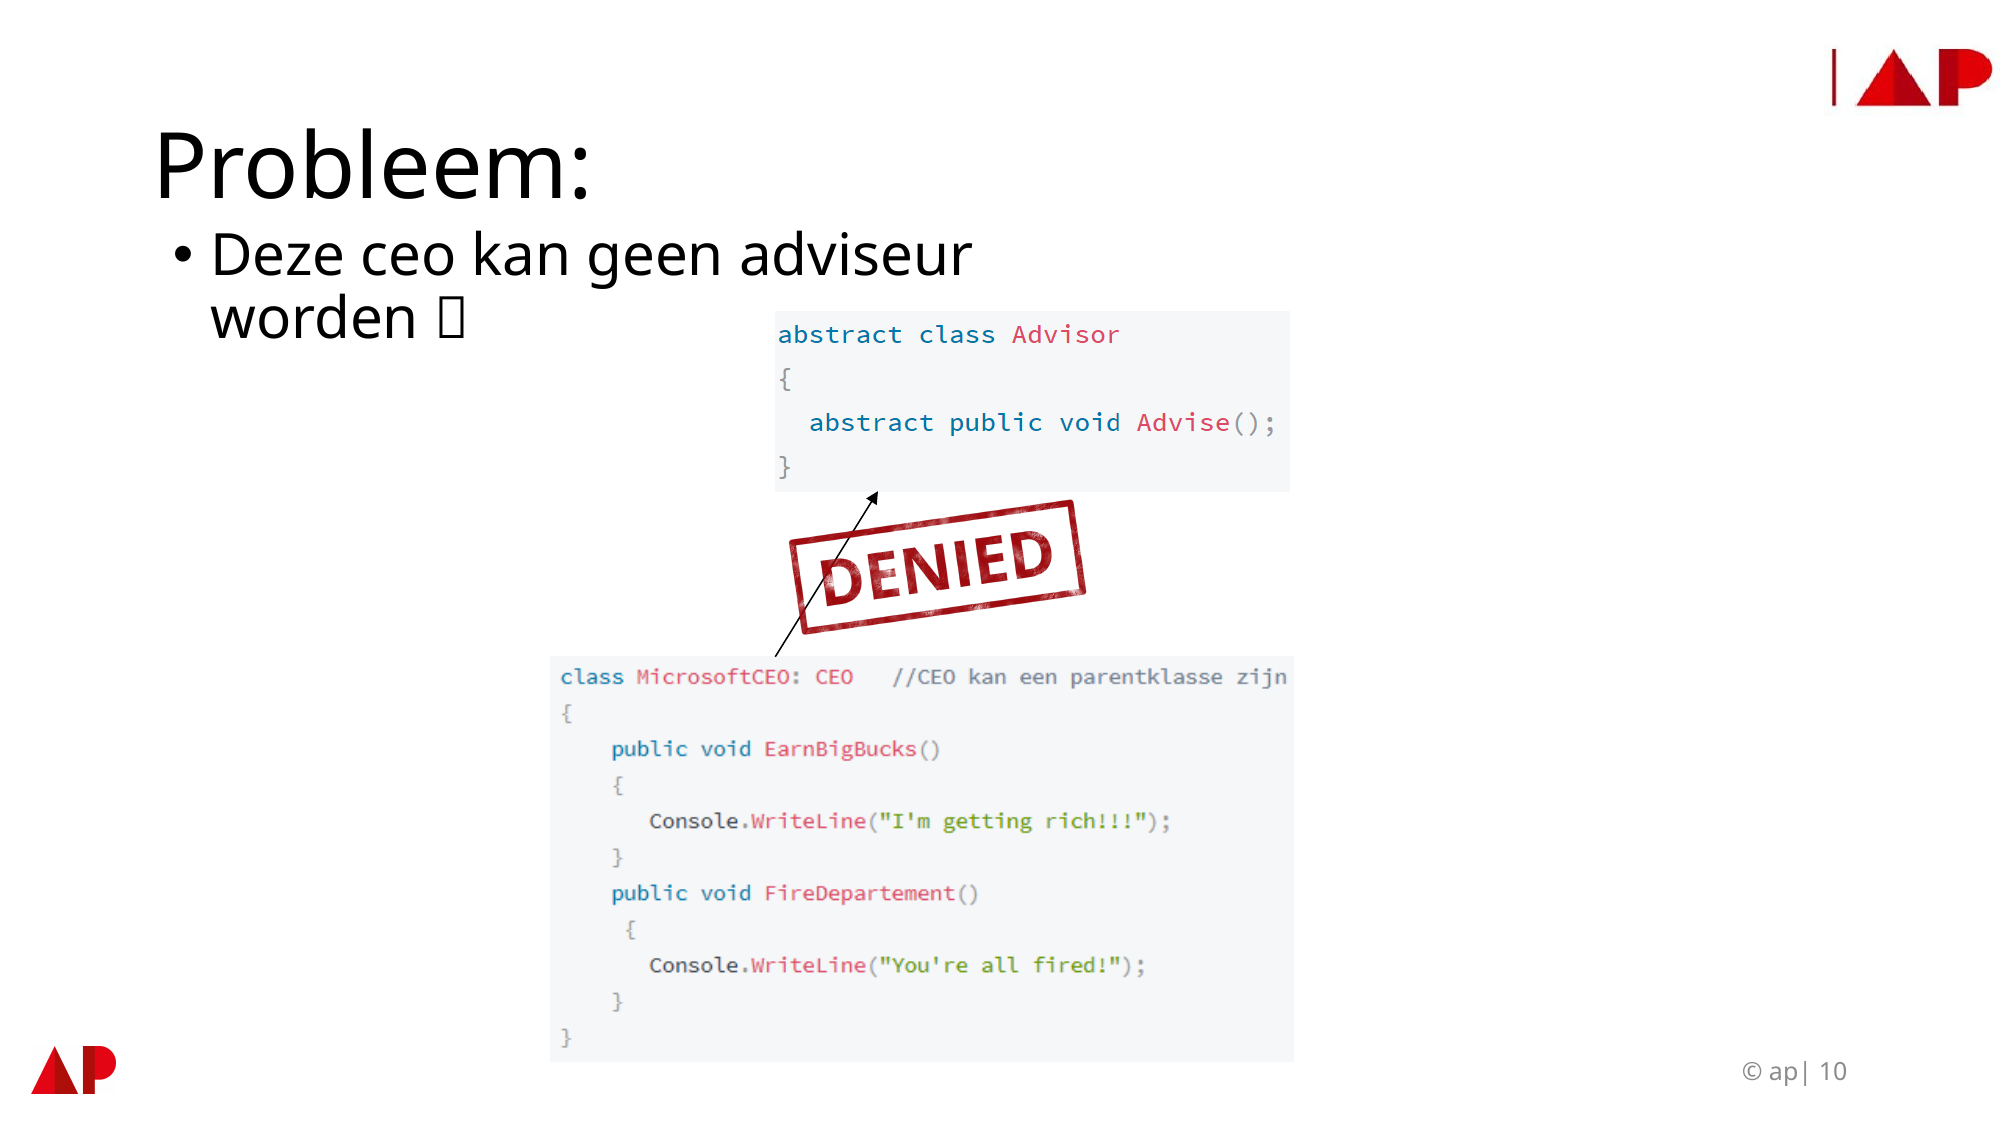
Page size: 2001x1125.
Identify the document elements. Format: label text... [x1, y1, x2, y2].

picture [1824, 0, 2000, 142]
slide_number © ap| 10 [1412, 1042, 1863, 1103]
picture [31, 1046, 116, 1094]
picture [550, 311, 1294, 1062]
list Deze ceo kan geen adviseur worden  [157, 217, 1013, 1023]
title Probleem: [137, 59, 1863, 278]
